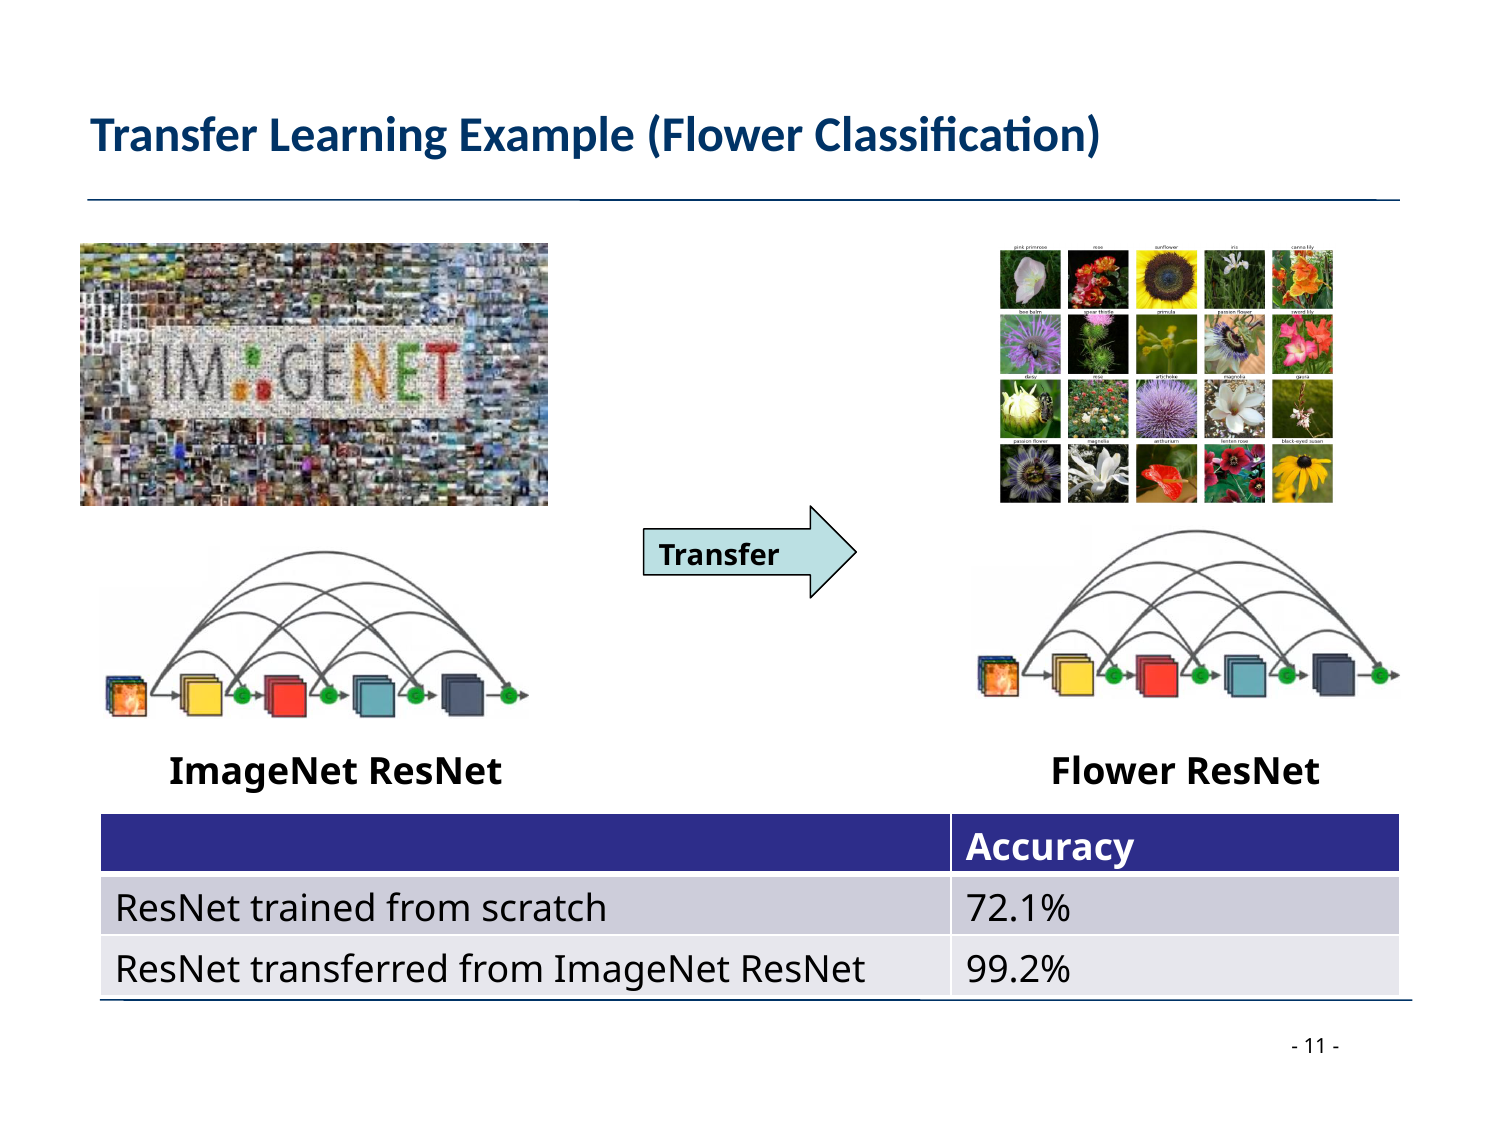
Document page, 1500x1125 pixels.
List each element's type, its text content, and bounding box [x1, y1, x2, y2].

picture [99, 545, 529, 720]
table_header [101, 814, 950, 871]
text_box Flower ResNet [1035, 739, 1336, 800]
table_cell ResNet transferred from ImageNet ResNet [101, 936, 950, 995]
text_box Transfer [643, 505, 857, 598]
text_box ImageNet ResNet [154, 739, 518, 800]
picture [80, 243, 549, 507]
table_header Accuracy [952, 814, 1399, 871]
table_cell 99.2% [952, 936, 1399, 995]
title Transfer Learning Example (Flower Classification) [75, 37, 1425, 225]
picture [970, 525, 1401, 699]
table_cell ResNet trained from scratch [101, 877, 950, 934]
table_cell 72.1% [952, 877, 1399, 934]
picture [997, 243, 1336, 507]
